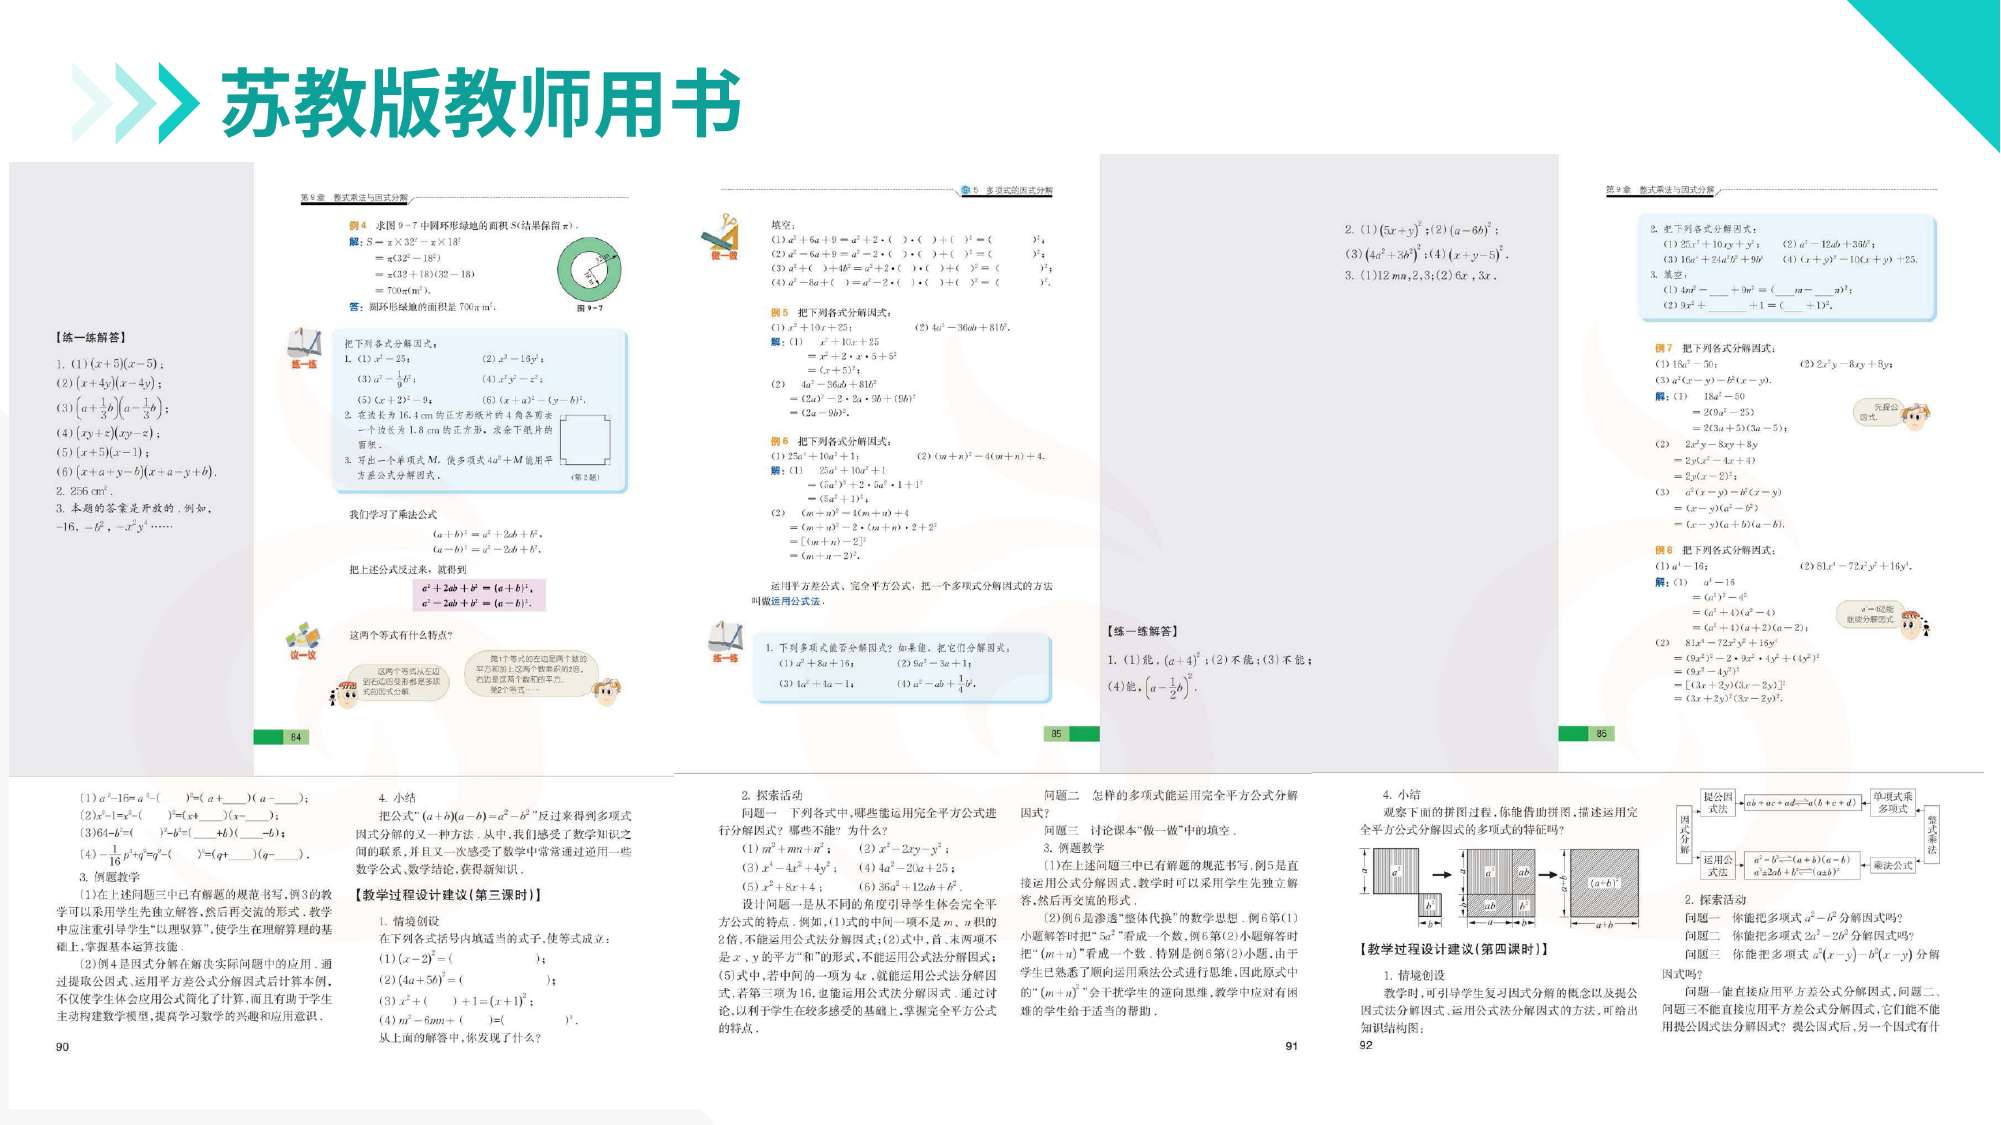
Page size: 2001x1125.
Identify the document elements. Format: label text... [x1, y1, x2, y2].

picture [9, 154, 1984, 1109]
text_box 苏教版教师用书 [203, 48, 773, 154]
